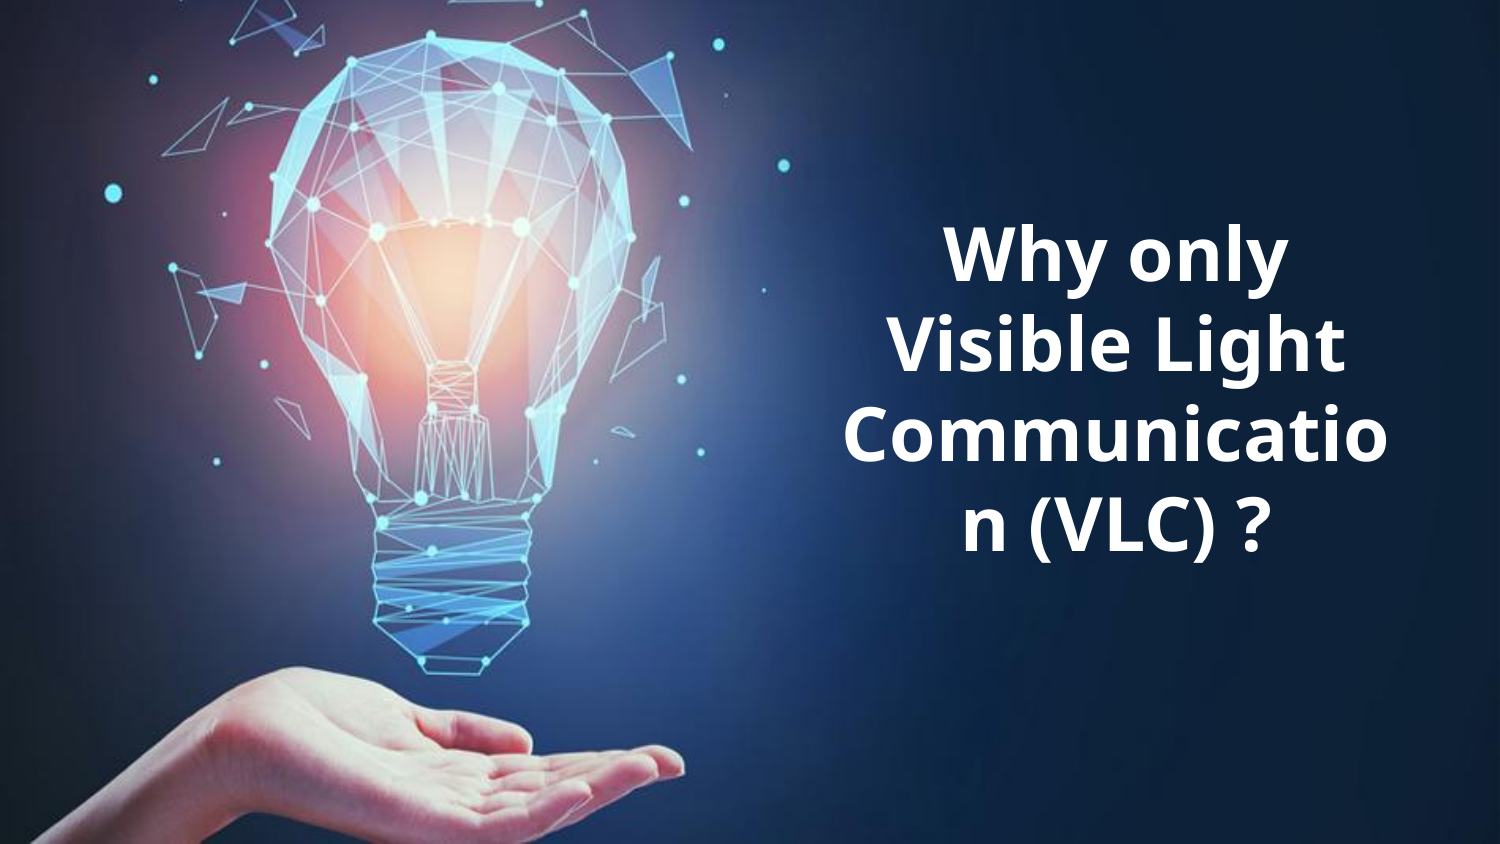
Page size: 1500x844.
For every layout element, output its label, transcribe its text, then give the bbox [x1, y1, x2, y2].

picture [0, 0, 1500, 844]
text_box Why only Visible Light Communication (VLC) ? [804, 191, 1429, 582]
